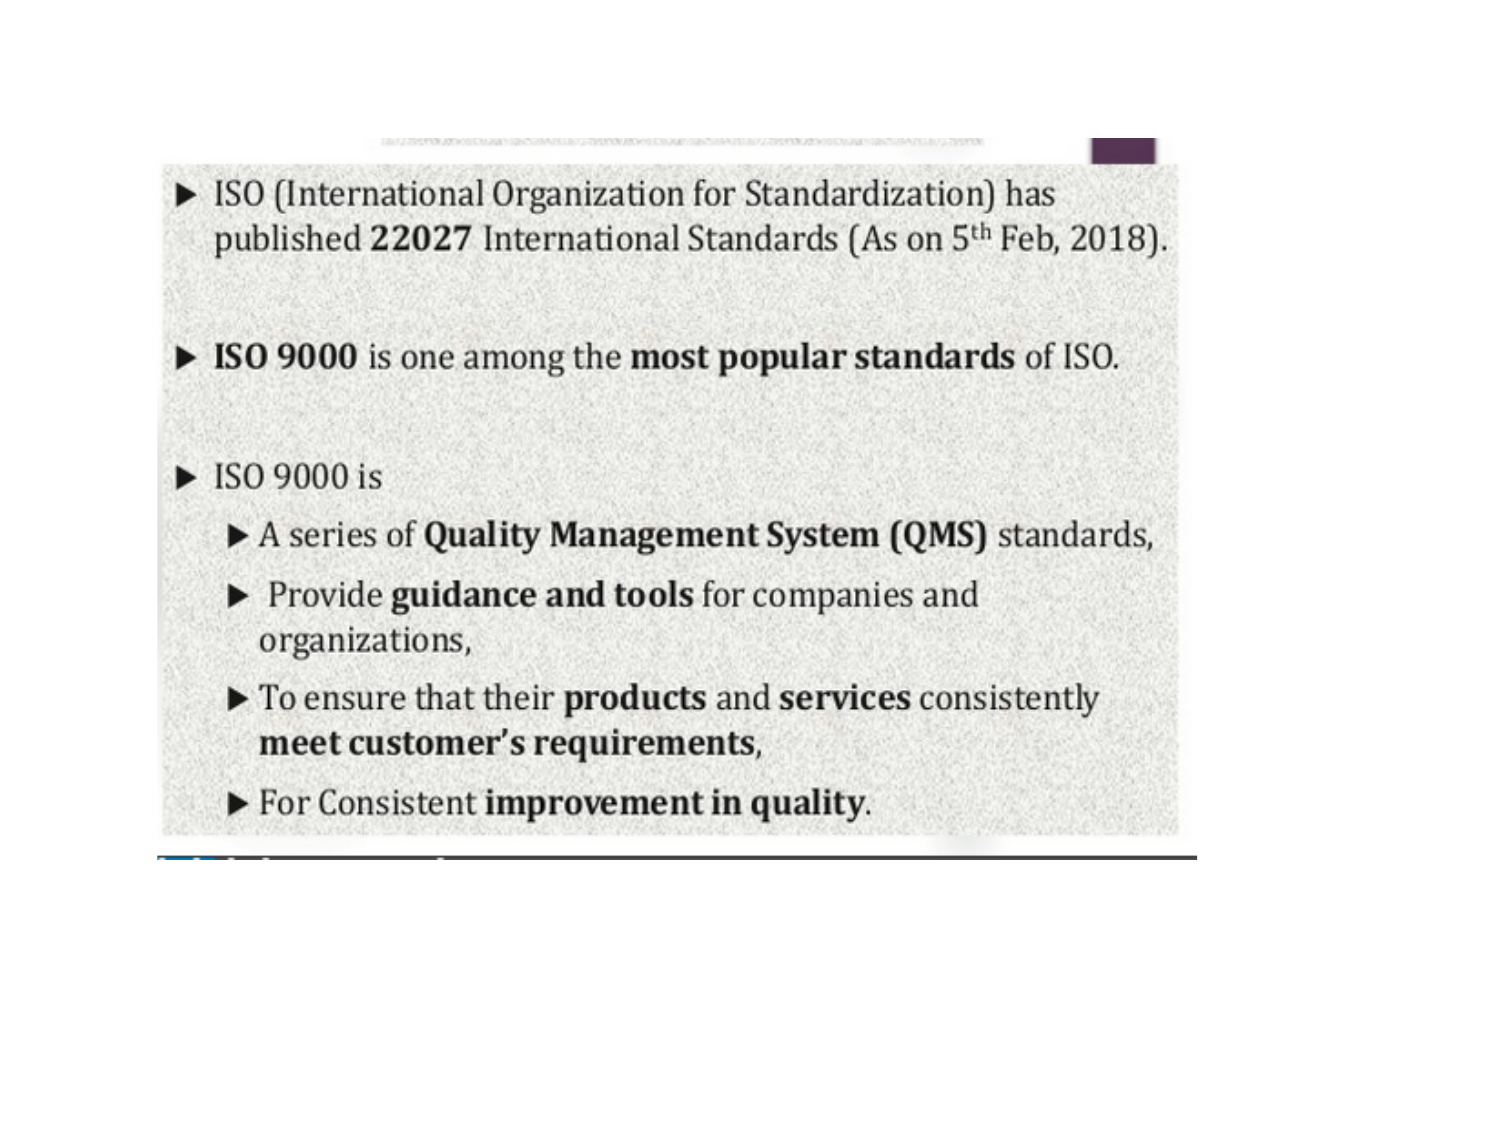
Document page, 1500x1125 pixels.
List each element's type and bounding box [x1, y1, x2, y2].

text_box [157, 138, 1198, 860]
